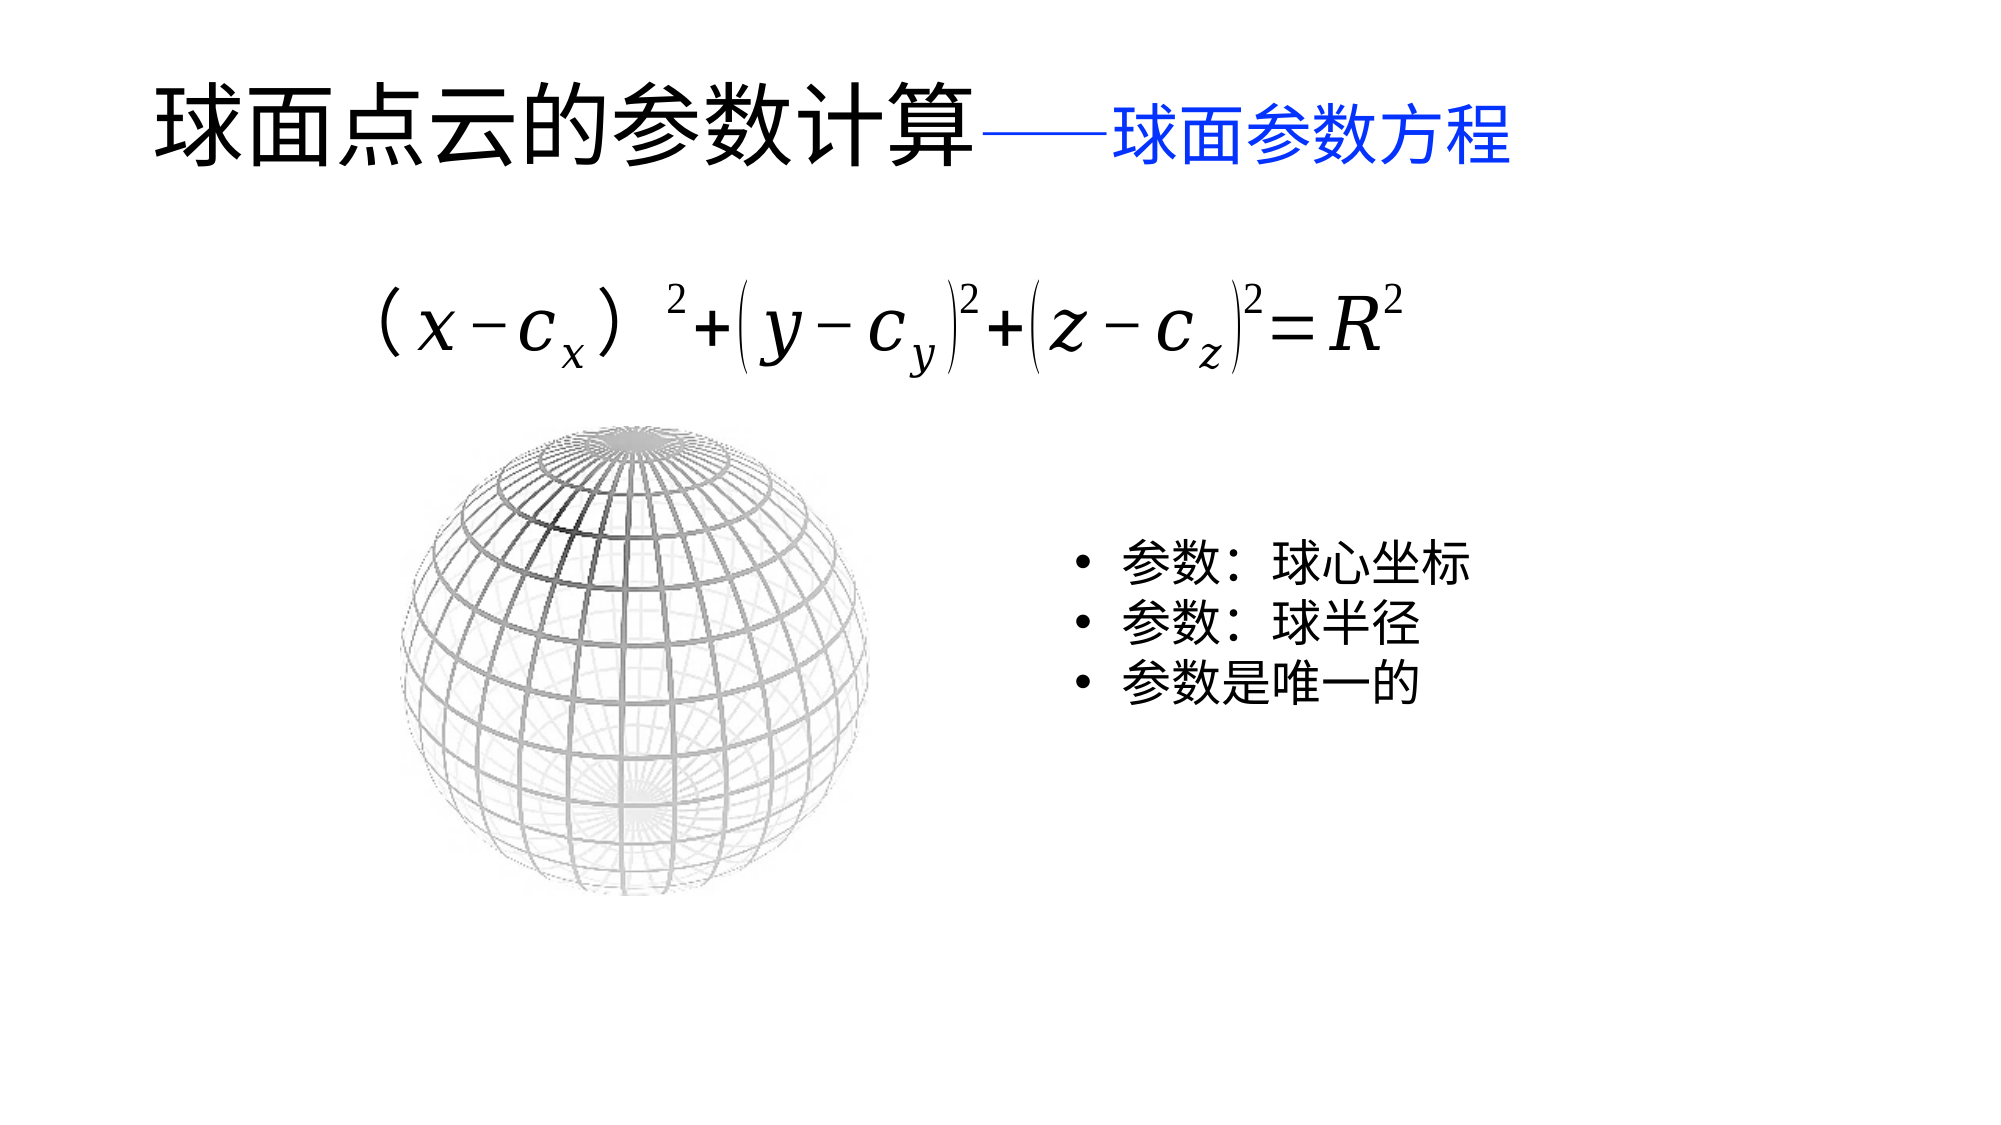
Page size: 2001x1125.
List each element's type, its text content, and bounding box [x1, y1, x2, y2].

picture [400, 426, 870, 896]
title 球面点云的参数计算——球面参数方程 [137, 21, 2000, 239]
